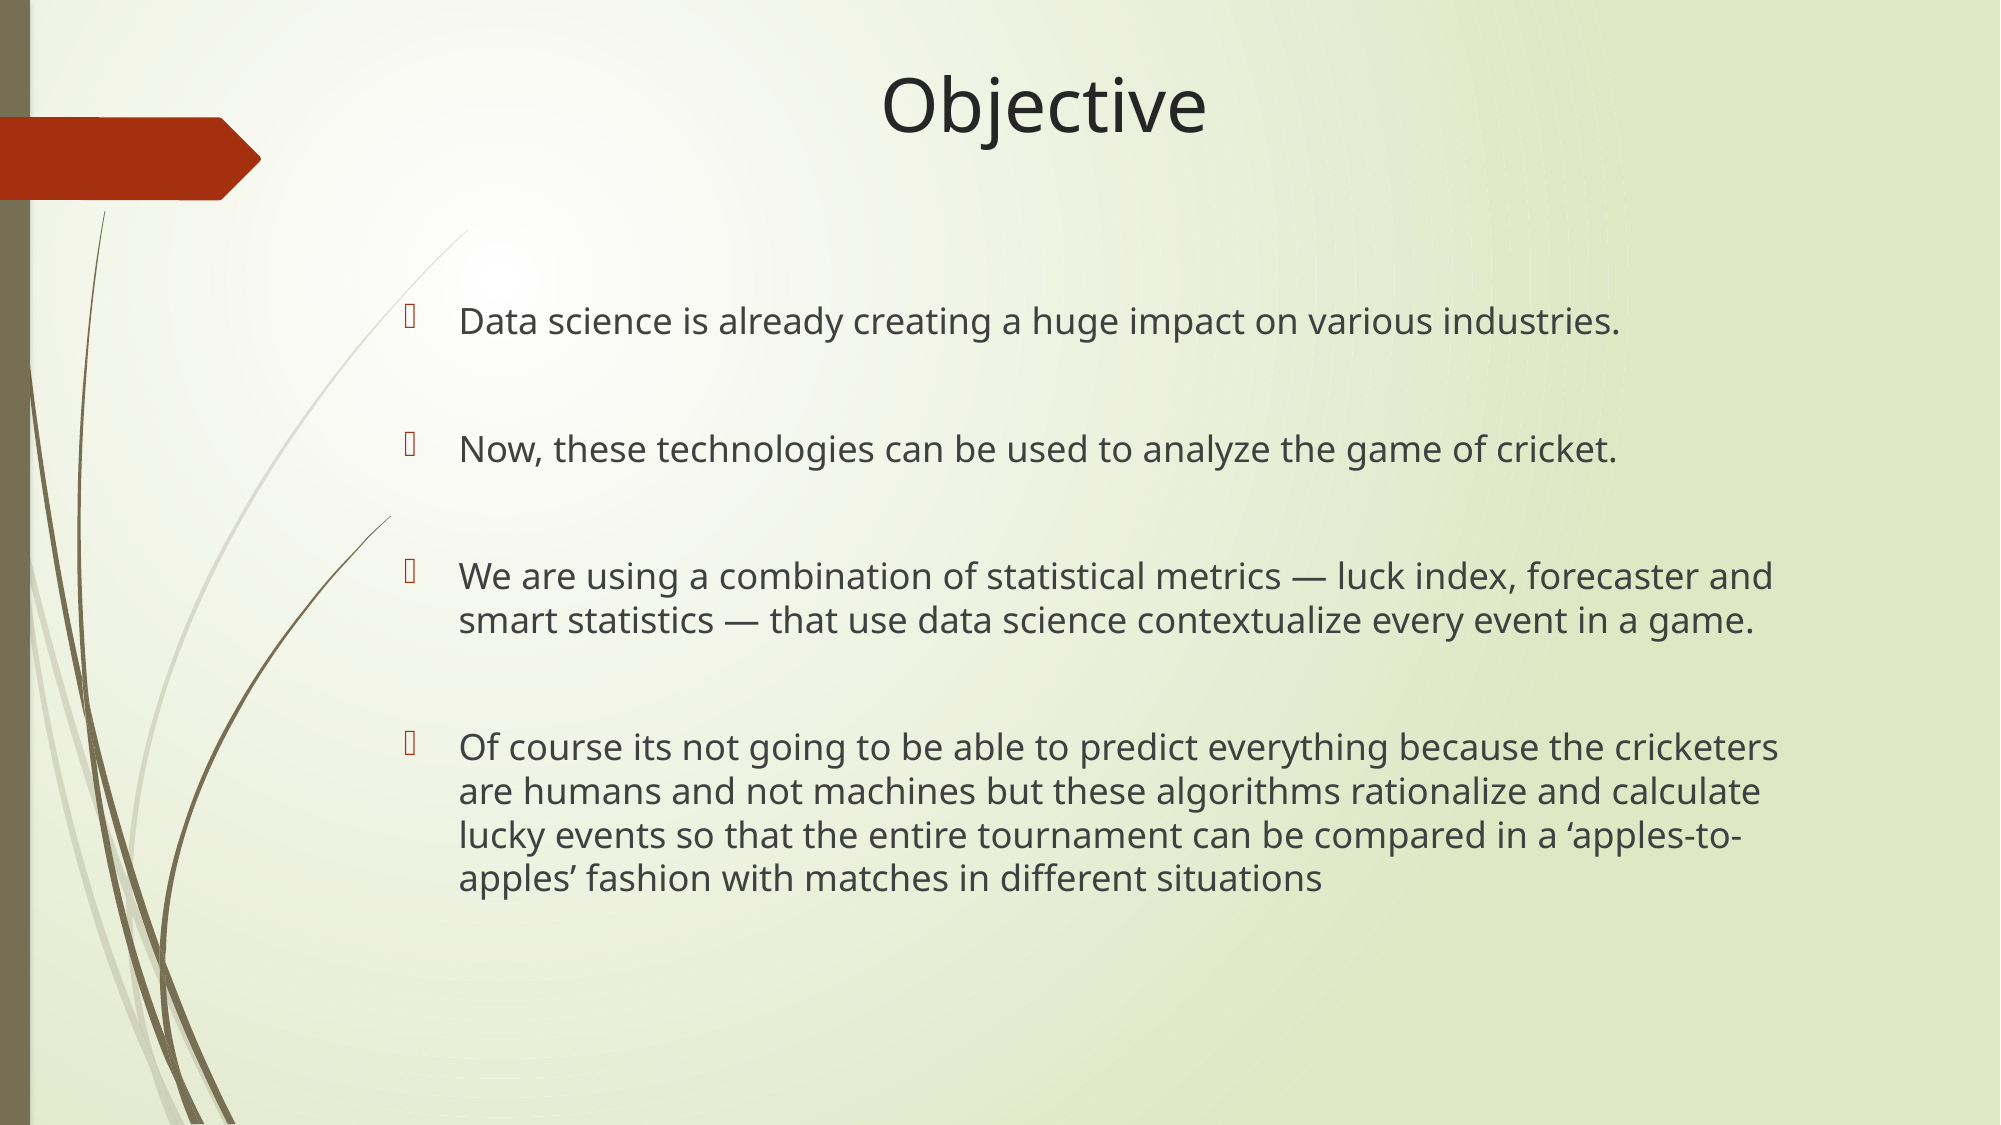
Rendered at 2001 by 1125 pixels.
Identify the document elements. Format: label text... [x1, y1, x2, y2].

title Objective [313, 50, 1776, 261]
list Data science is already creating a huge impact on various industries. Now, these technologies can be used to analyze the game of cricket. We are using a combination of statistical metrics — luck index, forecaster and smart statistics — that use data science contextualize every event in a game. Of course its not going to be able to predict everything because the cricketers are humans and not machines but these algorithms rationalize and calculate lucky events so that the entire tournament can be compared in a ‘apples-to-apples’ fashion with matches in different situations [388, 290, 1852, 911]
